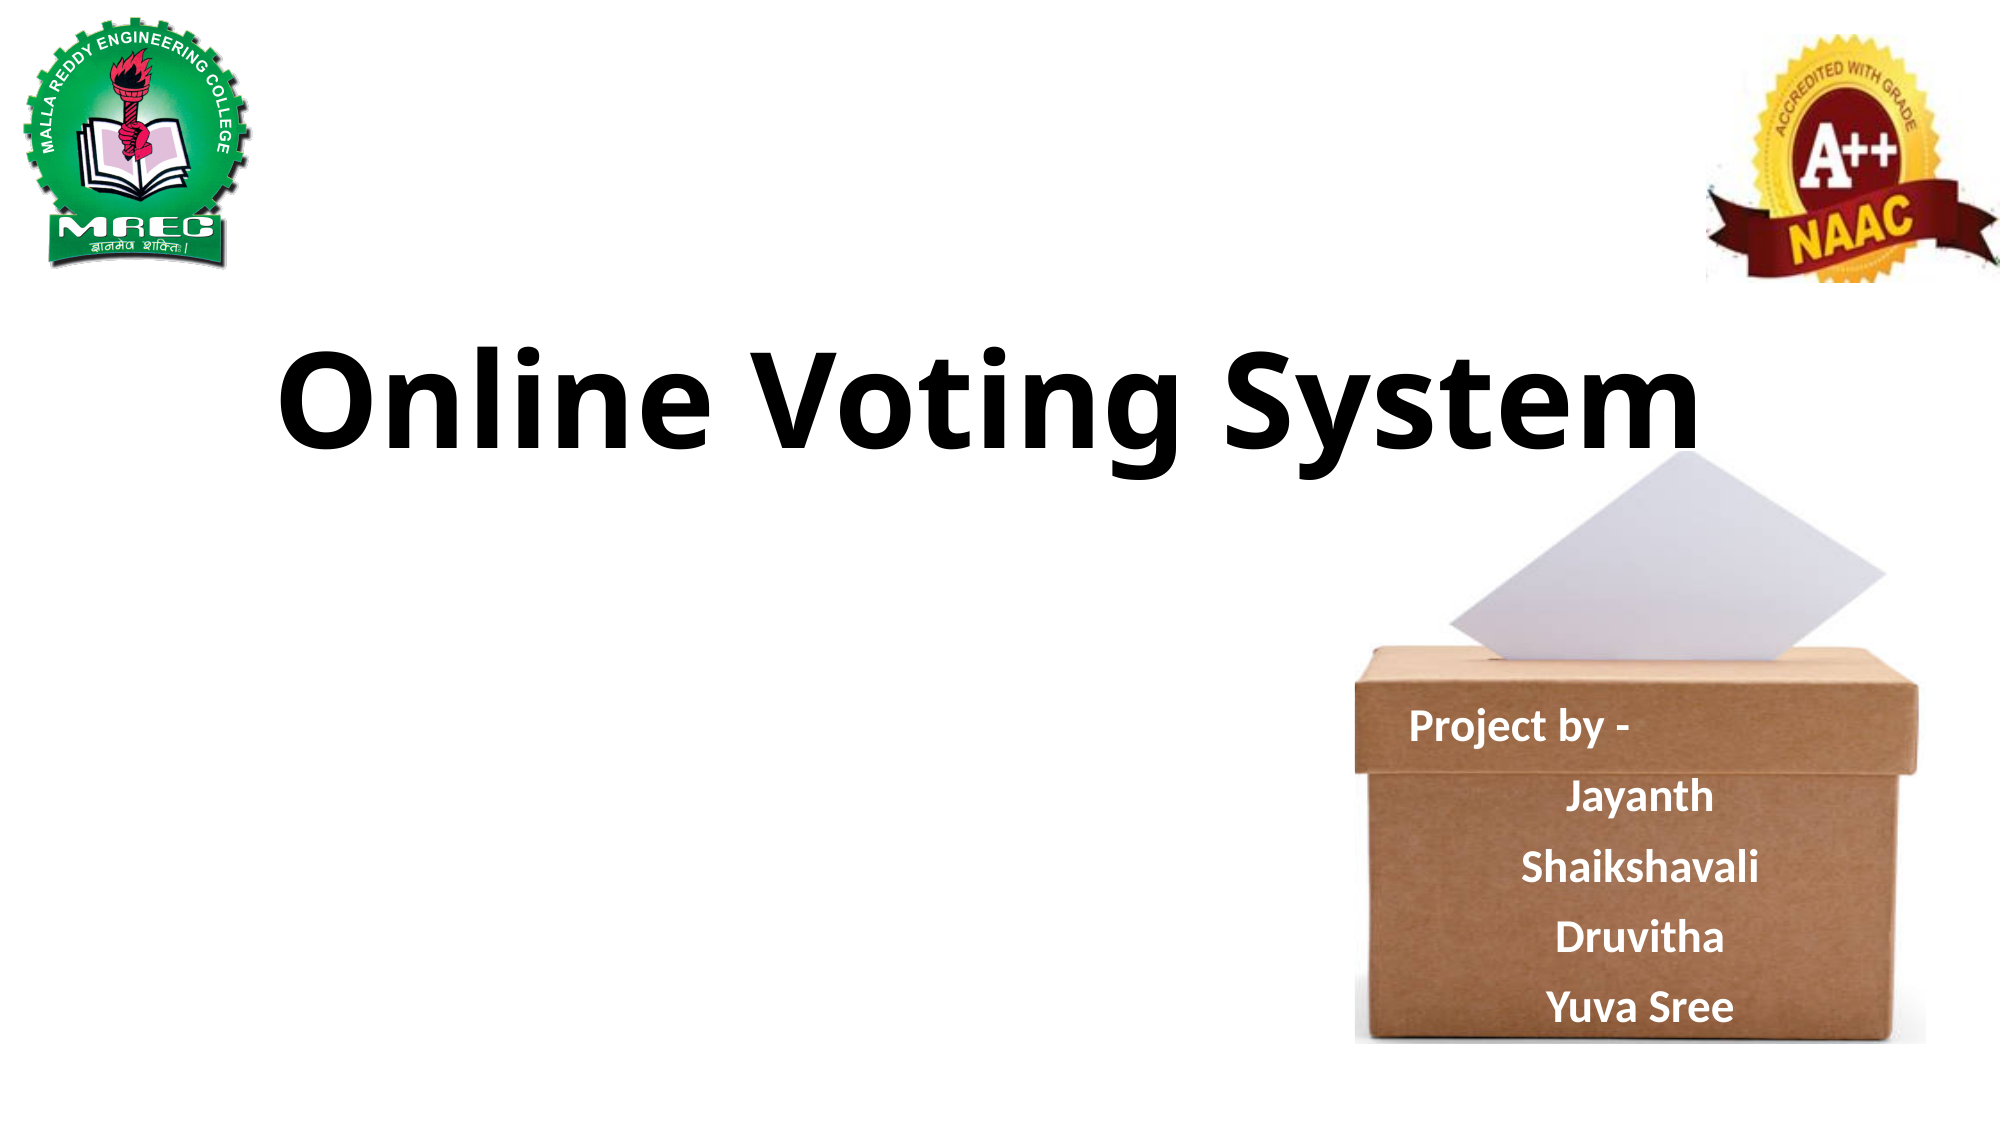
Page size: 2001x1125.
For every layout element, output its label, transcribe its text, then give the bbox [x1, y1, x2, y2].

title Online Voting System [240, 237, 1741, 485]
picture [1706, 34, 2000, 283]
picture [1, 0, 275, 287]
picture [1354, 451, 1926, 1044]
